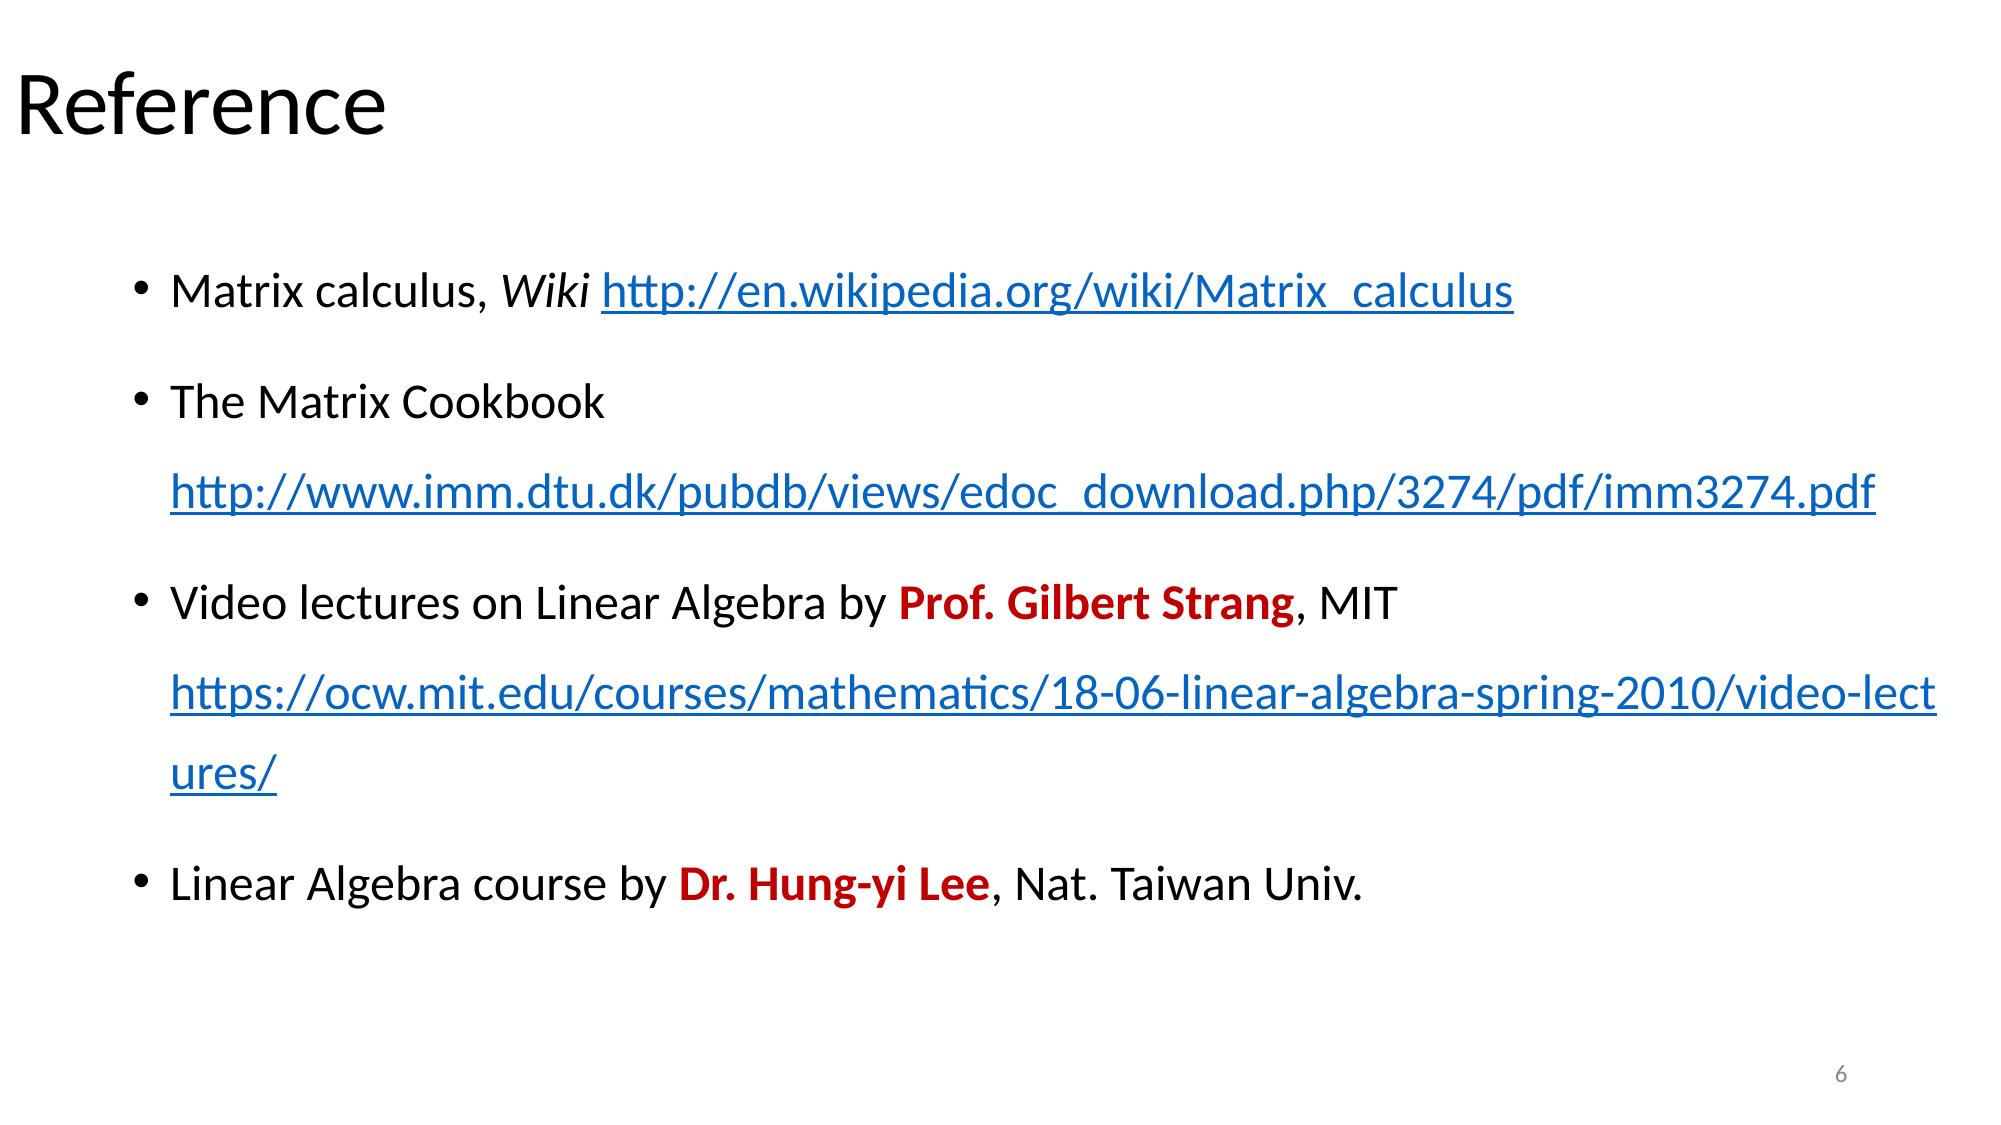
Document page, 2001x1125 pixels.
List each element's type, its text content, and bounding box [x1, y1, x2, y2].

list Matrix calculus, Wiki http://en.wikipedia.org/wiki/Matrix_calculus The Matrix Cookbook http://www.imm.dtu.dk/pubdb/views/edoc_download.php/3274/pdf/imm3274.pdf Video lectures on Linear Algebra by Prof. Gilbert Strang, MIT https://ocw.mit.edu/courses/mathematics/18-06-linear-algebra-spring-2010/video-lectures/ Linear Algebra course by Dr. Hung-yi Lee, Nat. Taiwan Univ. [117, 220, 1963, 1016]
title Reference [0, 16, 1616, 193]
slide_number ‹#› [1412, 1042, 1863, 1103]
